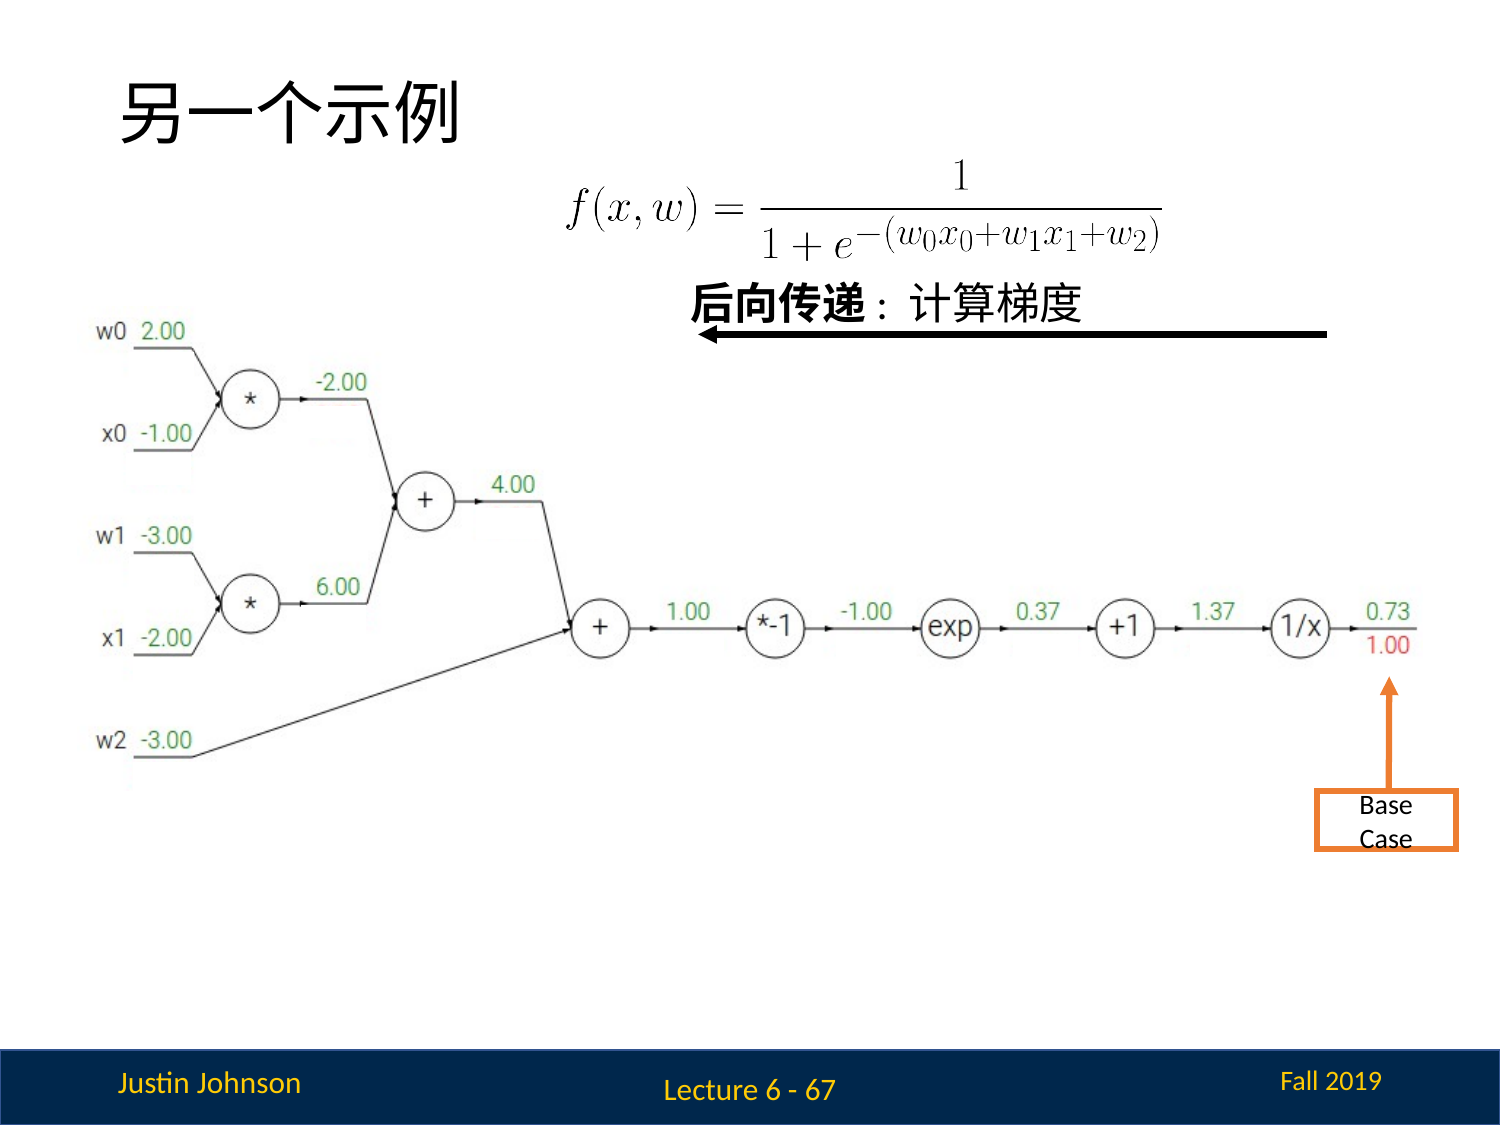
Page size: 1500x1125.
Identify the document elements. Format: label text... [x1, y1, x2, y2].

text_box 后向传递: 计算梯度 [676, 268, 1099, 306]
picture [77, 306, 1423, 791]
picture [566, 159, 1162, 261]
slide_number Lecture 6 - 67 [547, 1057, 953, 1118]
text_box Base Case [1316, 790, 1457, 850]
title 另一个示例 [103, 59, 1397, 173]
